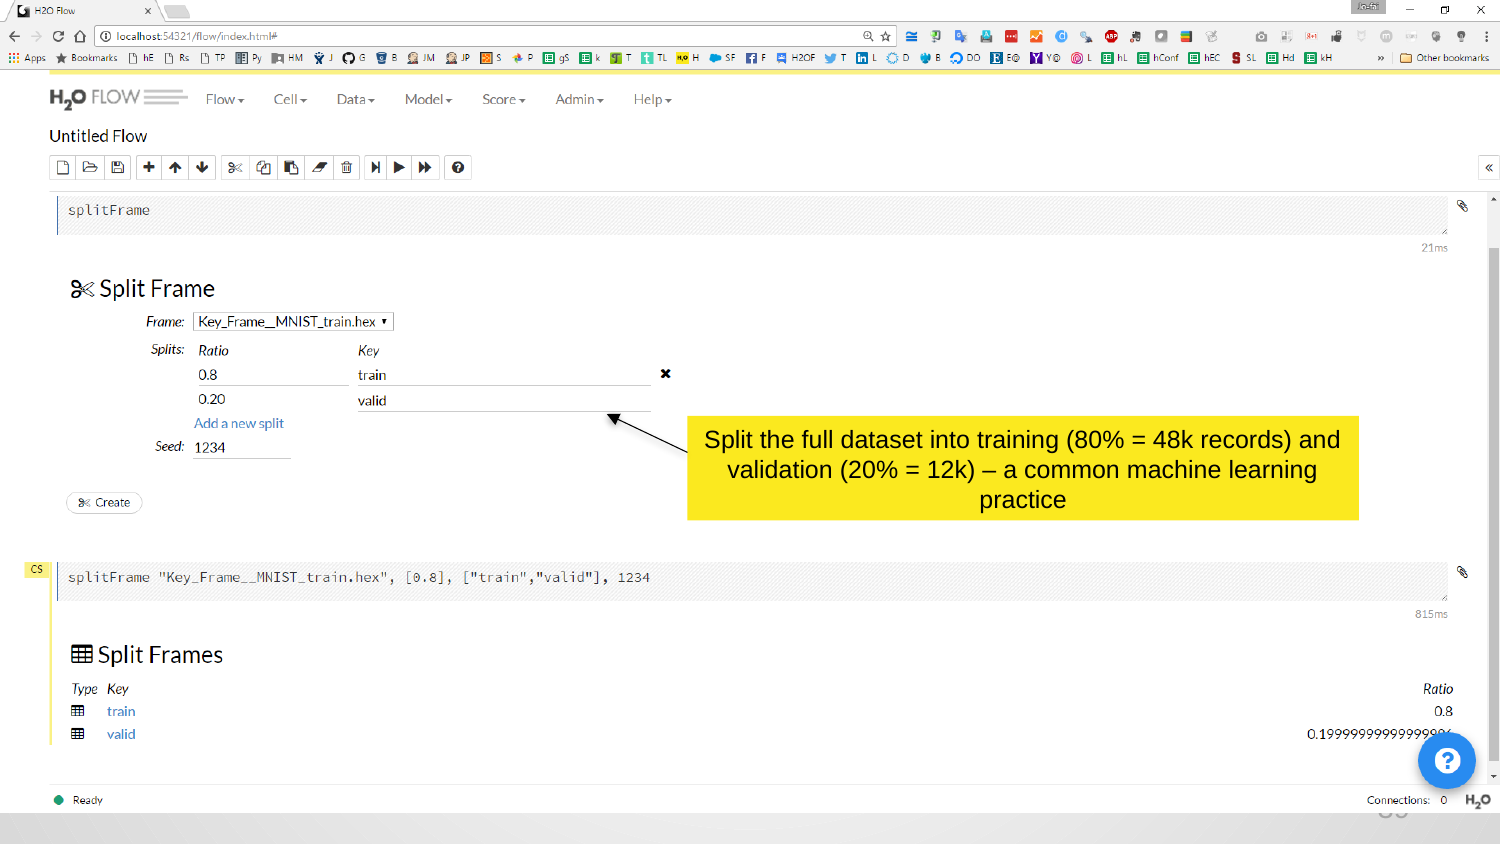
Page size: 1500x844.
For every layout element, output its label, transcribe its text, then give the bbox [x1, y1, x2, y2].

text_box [606, 413, 688, 453]
picture [0, 0, 1500, 813]
slide_number 39 [1074, 822, 1425, 827]
